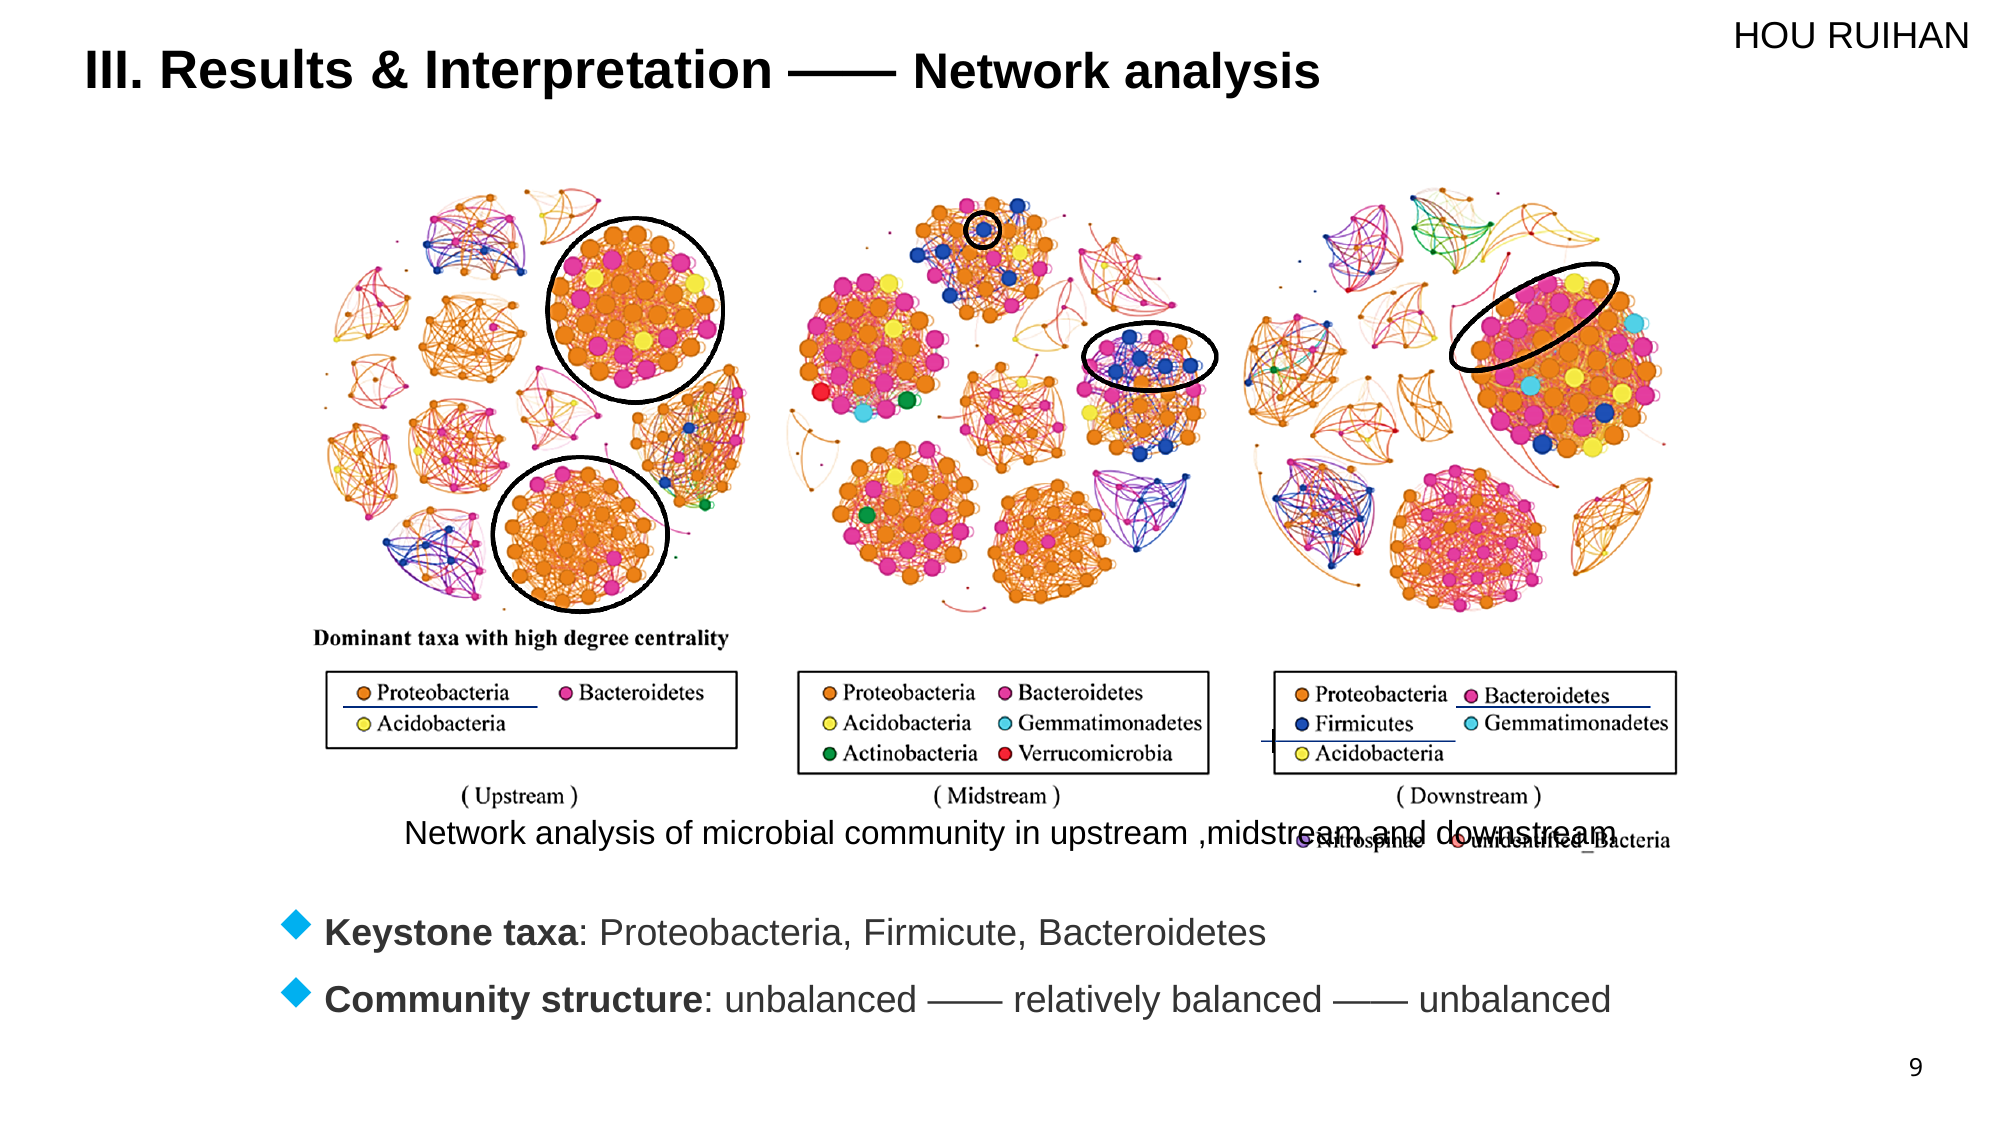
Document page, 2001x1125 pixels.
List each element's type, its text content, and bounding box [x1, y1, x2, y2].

picture [284, 177, 1716, 869]
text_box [1237, 729, 1273, 740]
text_box 9 [1893, 1043, 1962, 1089]
text_box HOU RUIHAN [1704, 3, 2000, 64]
text_box Keystone taxa: Proteobacteria, Firmicute, Bacteroidetes Community structure: unbalanced —— relatively balanced —— unbalanced [262, 877, 1761, 1028]
text_box III. Results & Interpretation —— Network analysis [69, 26, 1721, 107]
